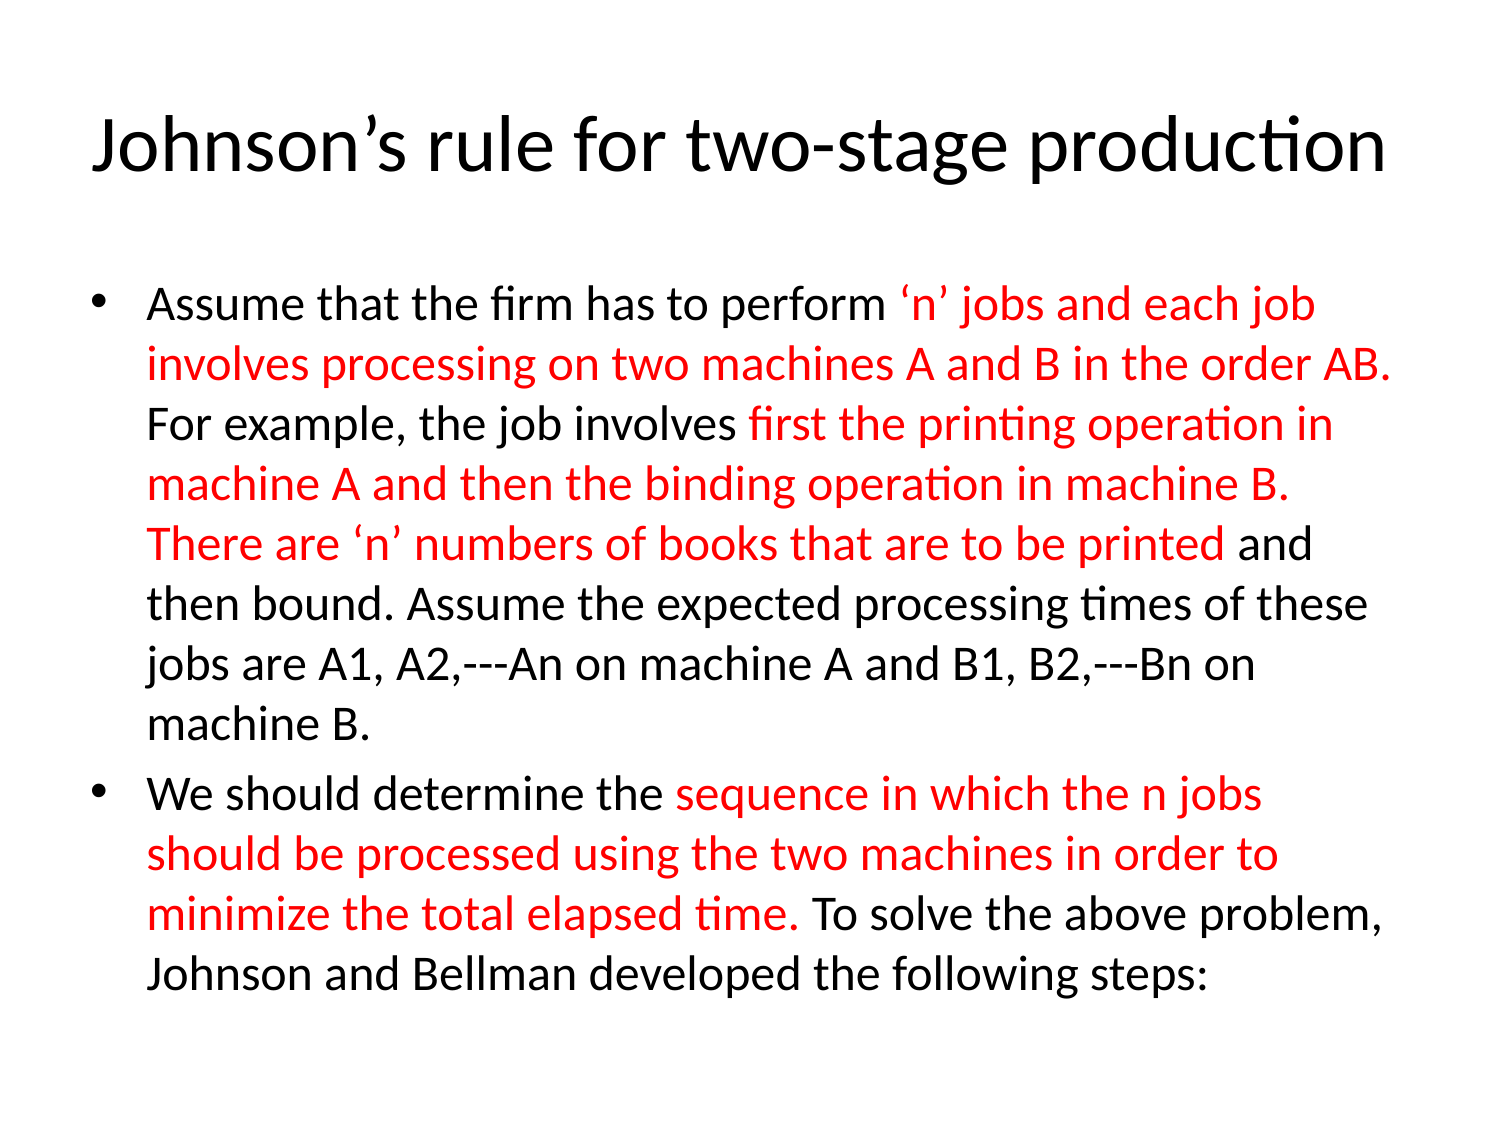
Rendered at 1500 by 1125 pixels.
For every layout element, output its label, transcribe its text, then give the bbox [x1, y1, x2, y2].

list Assume that the firm has to perform ‘n’ jobs and each job involves processing on two machines A and B in the order AB. For example, the job involves first the printing operation in machine A and then the binding operation in machine B. There are ‘n’ numbers of books that are to be printed and then bound. Assume the expected processing times of these jobs are A1, A2,---An on machine A and B1, B2,---Bn on machine B. We should determine the sequence in which the n jobs should be processed using the two machines in order to minimize the total elapsed time. To solve the above problem, Johnson and Bellman developed the following steps: [75, 262, 1425, 1005]
title Johnson’s rule for two-stage production [75, 45, 1425, 233]
